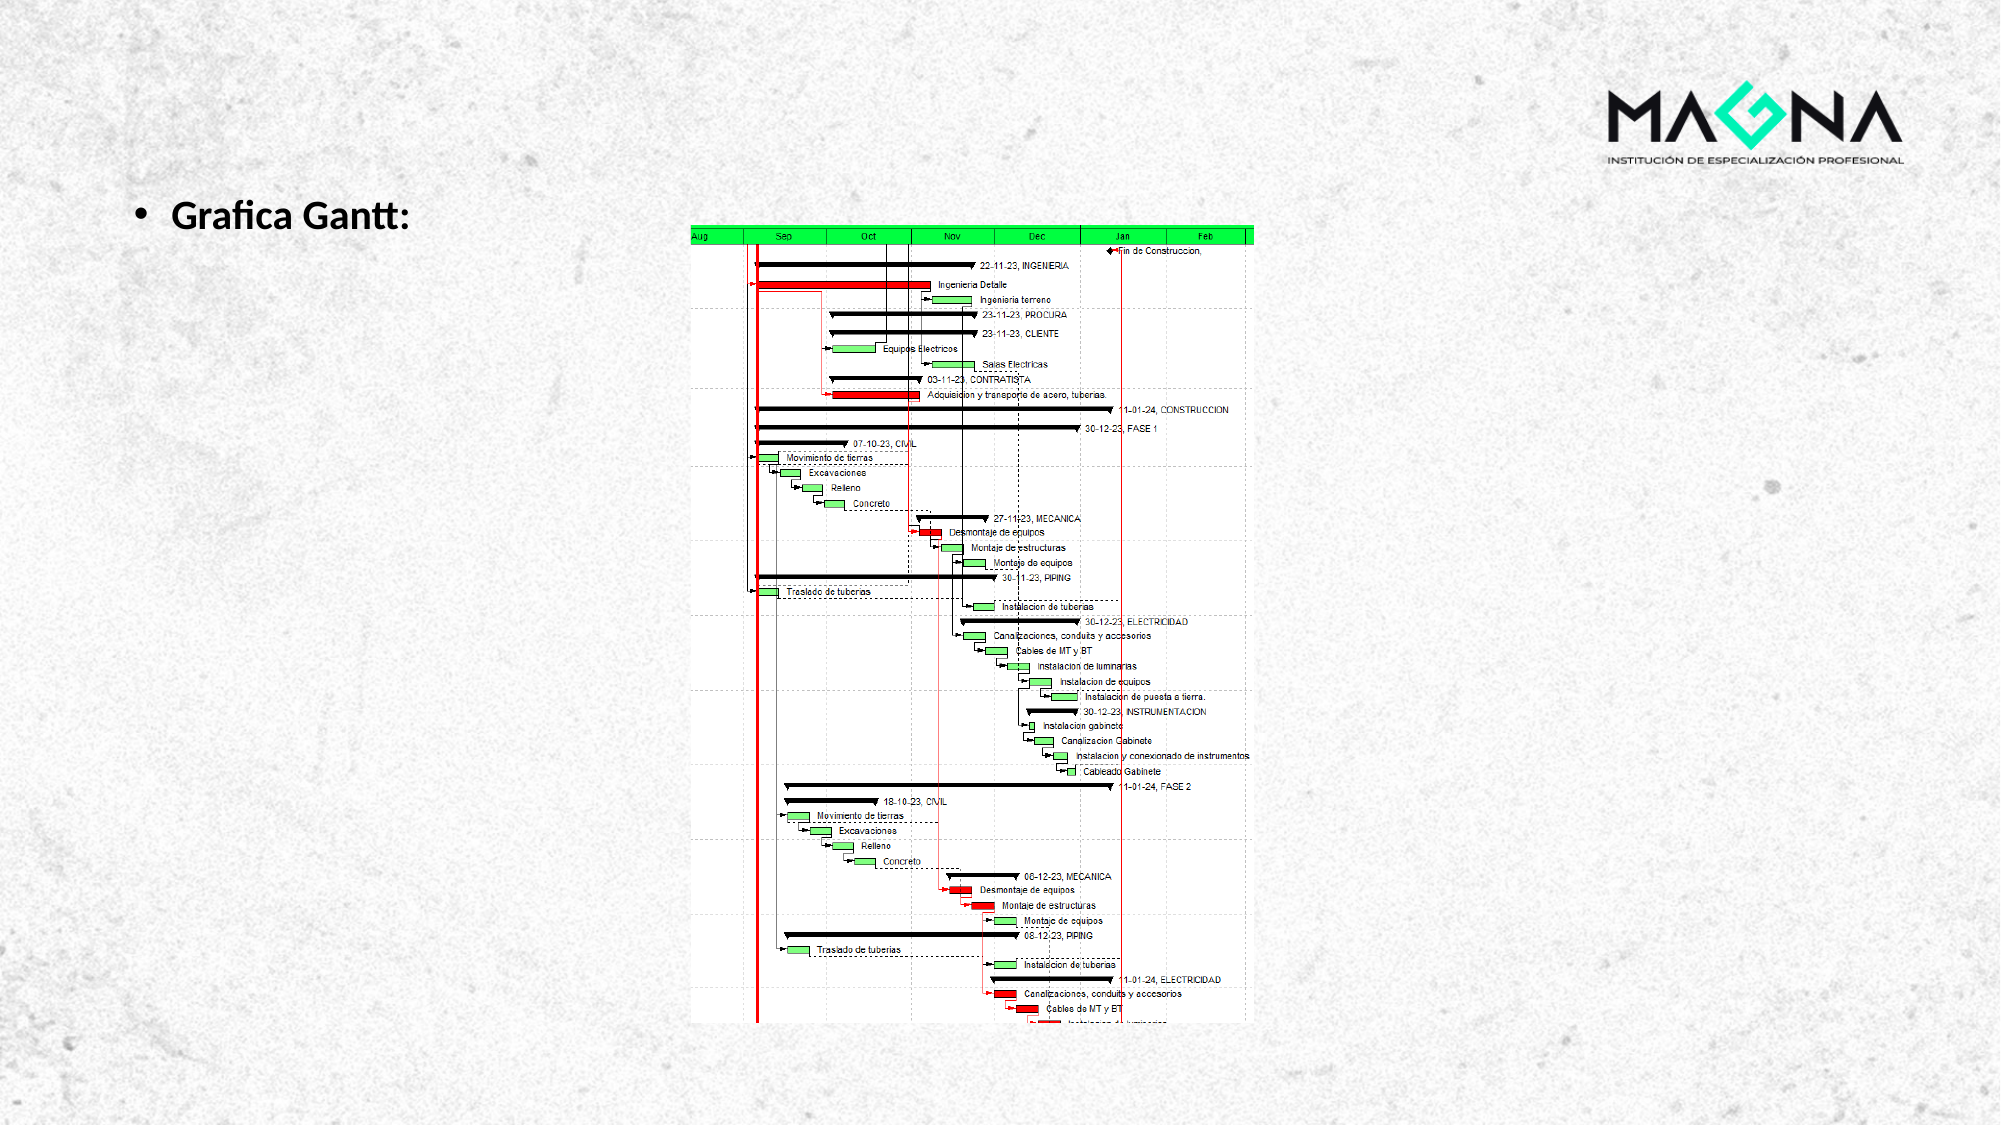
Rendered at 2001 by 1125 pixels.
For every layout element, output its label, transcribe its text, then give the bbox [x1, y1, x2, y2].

picture [0, 0, 2001, 1125]
list Grafica Gantt: [118, 185, 1920, 986]
